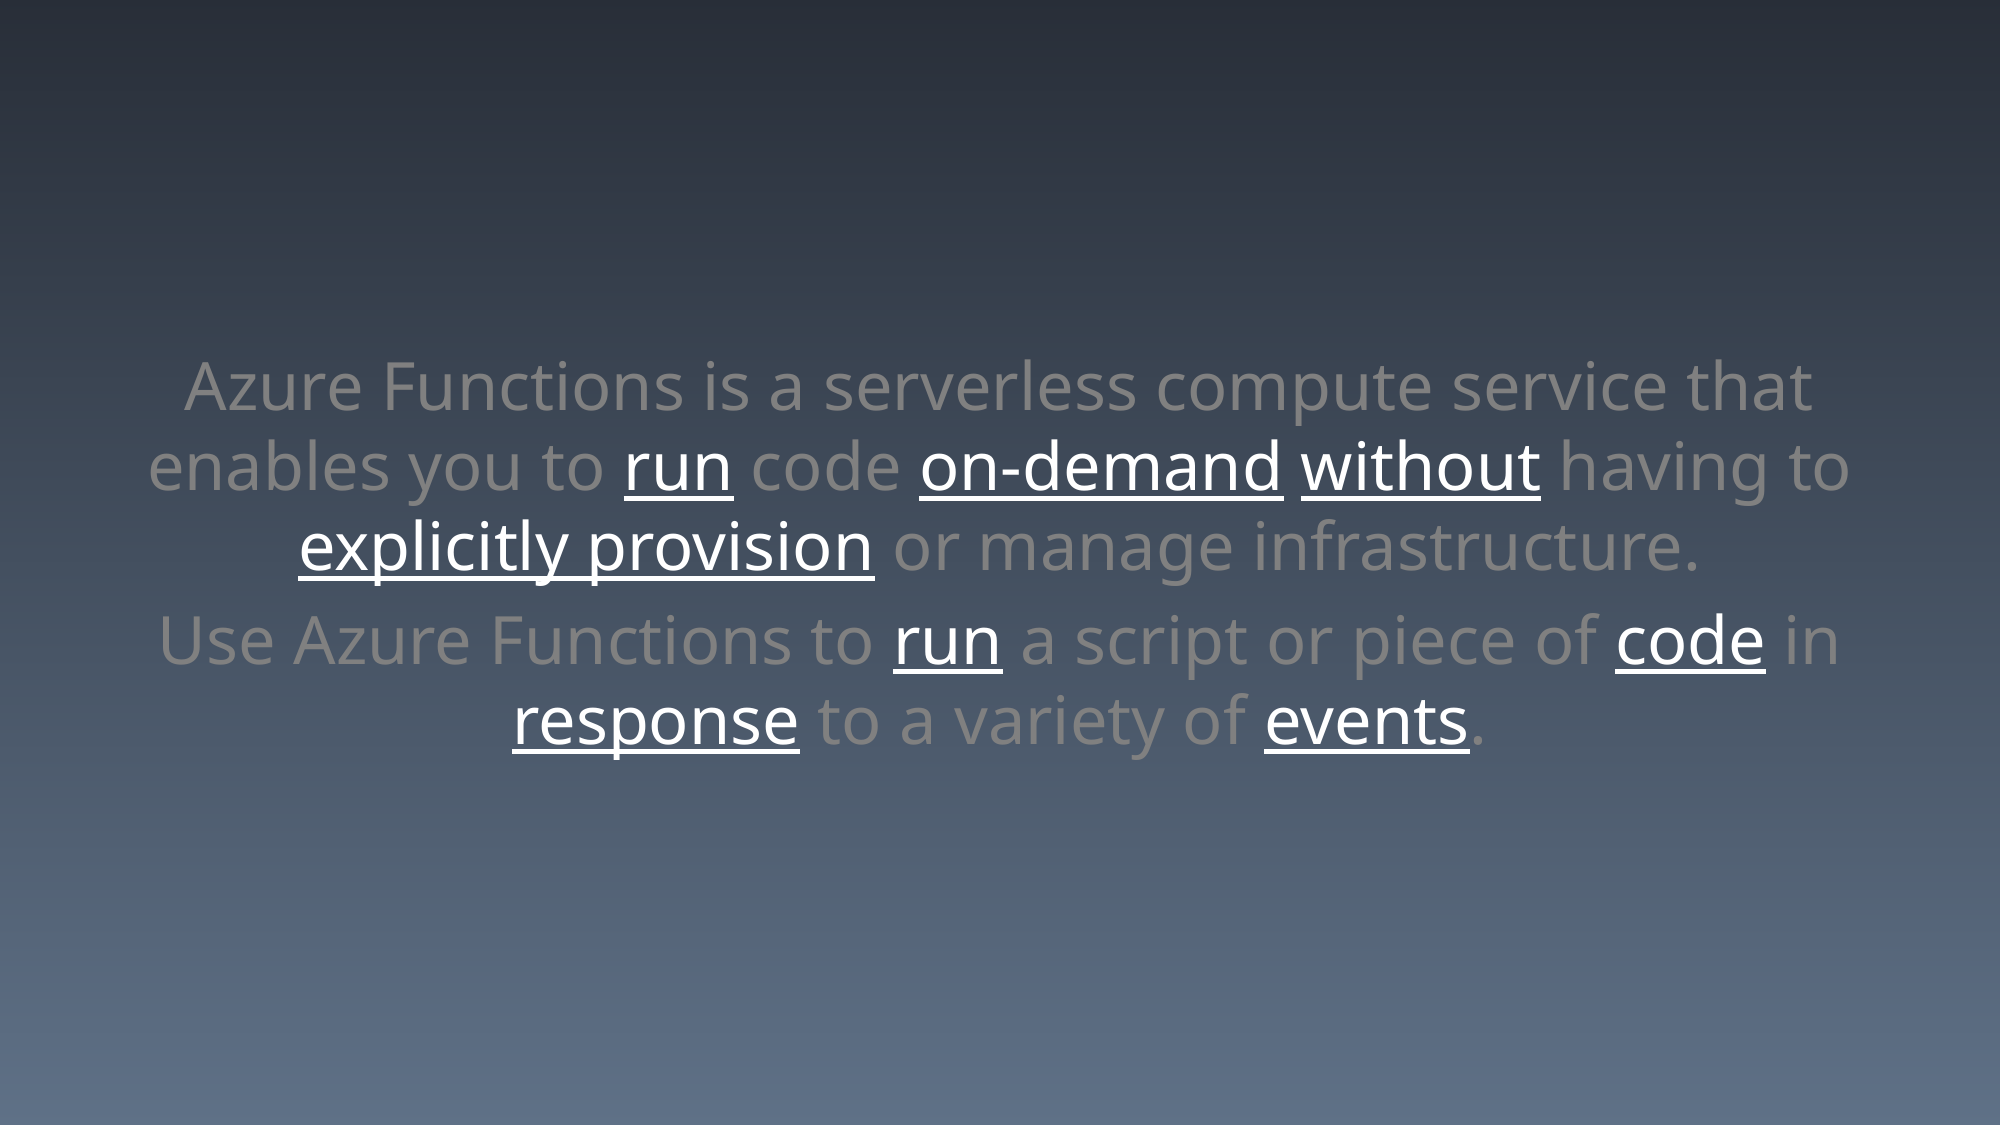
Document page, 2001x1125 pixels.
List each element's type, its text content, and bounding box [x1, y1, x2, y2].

list Azure Functions is a serverless compute service that enables you to run code on-demand without having to explicitly provision or manage infrastructure. Use Azure Functions to run a script or piece of code in response to a variety of events. [99, 70, 1900, 1032]
